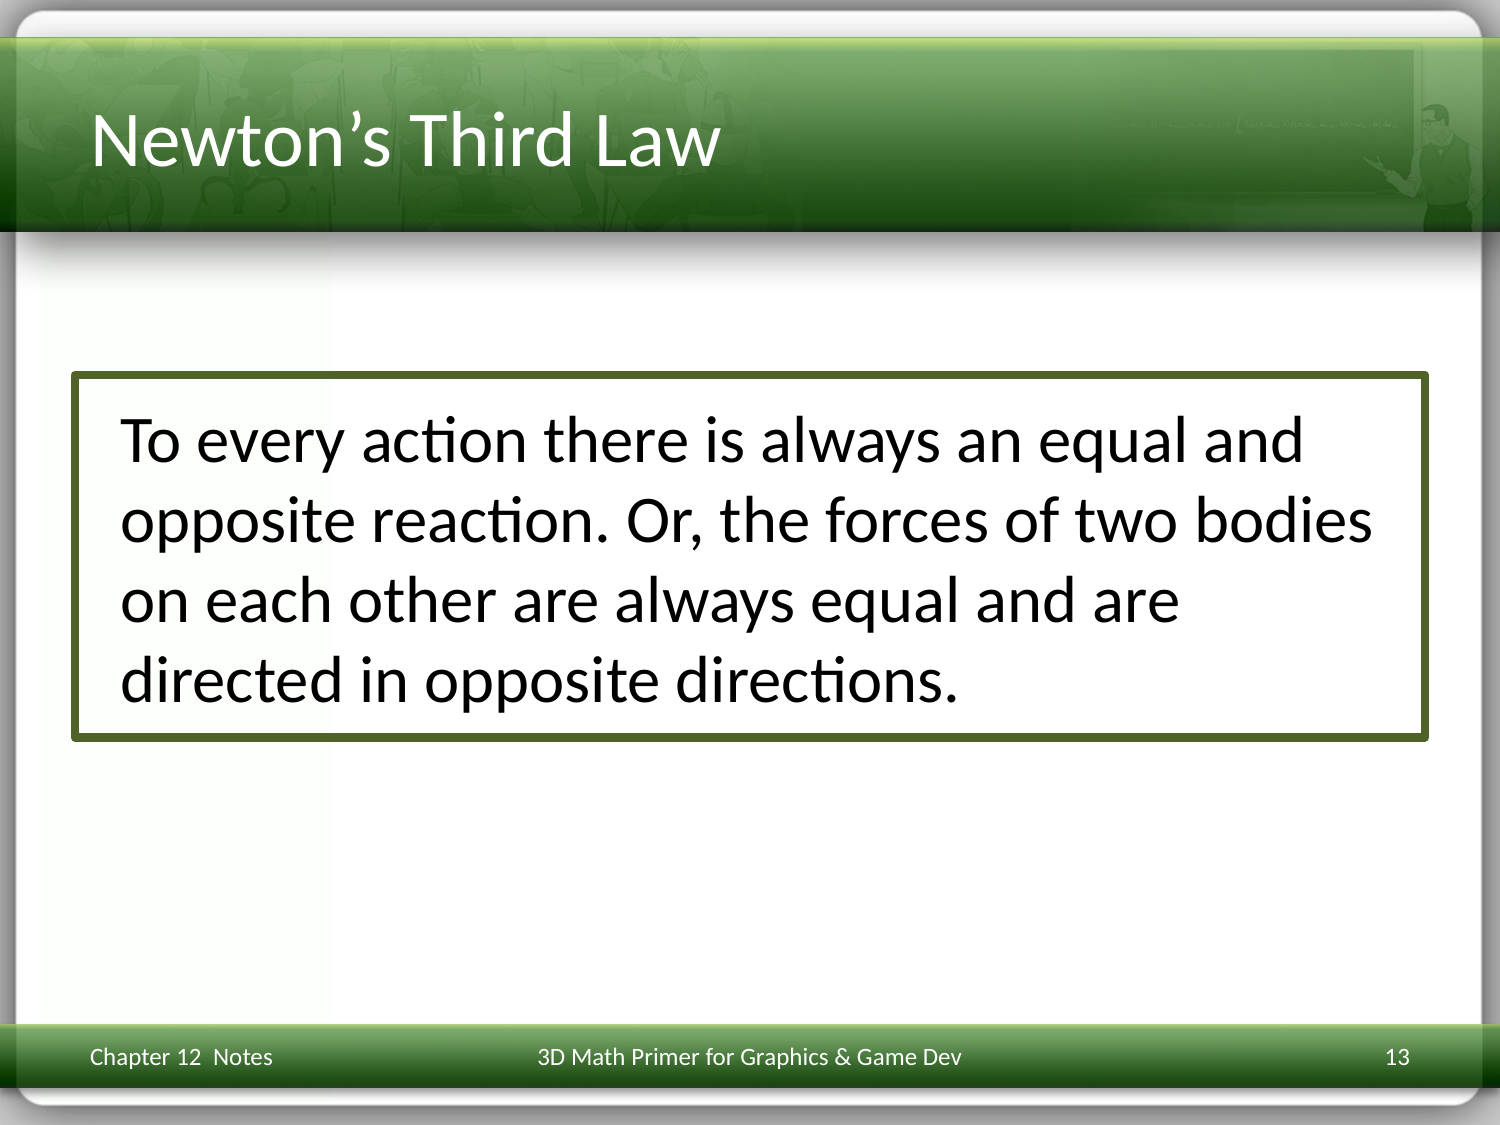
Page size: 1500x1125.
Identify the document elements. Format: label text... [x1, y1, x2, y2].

title Newton’s Third Law [75, 37, 1188, 233]
slide_number Chapter 12 Notes [75, 1025, 425, 1085]
slide_number 13 [1074, 1025, 1425, 1085]
footer 3D Math Primer for Graphics & Game Dev [512, 1025, 988, 1085]
picture [0, 0, 1500, 1125]
list To every action there is always an equal and opposite reaction. Or, the forces of two bodies on each other are always equal and are directed in opposite directions. [75, 375, 1425, 738]
